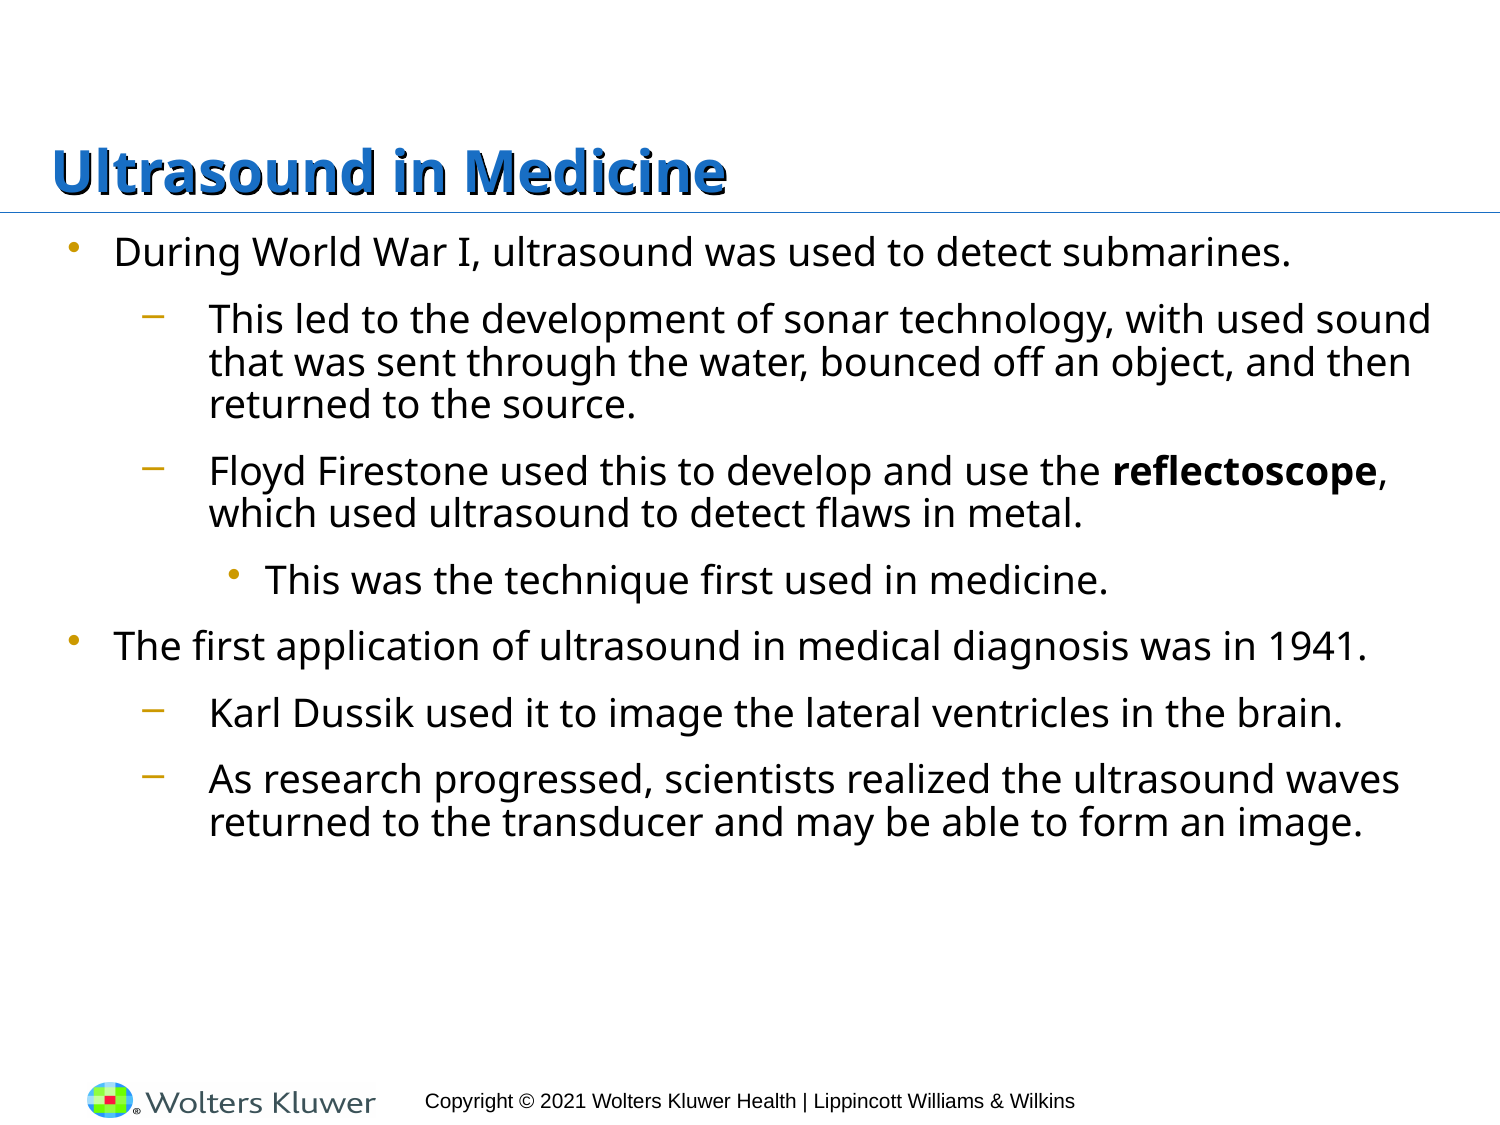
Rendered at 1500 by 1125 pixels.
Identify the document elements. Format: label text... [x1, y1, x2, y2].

list During World War I, ultrasound was used to detect submarines. This led to the development of sonar technology, with used sound that was sent through the water, bounced off an object, and then returned to the source. Floyd Firestone used this to develop and use the reflectoscope, which used ultrasound to detect flaws in metal. This was the technique first used in medicine. The first application of ultrasound in medical diagnosis was in 1941. Karl Dussik used it to image the lateral ventricles in the brain. As research progressed, scientists realized the ultrasound waves returned to the transducer and may be able to form an image. [51, 224, 1466, 1007]
picture [87, 1082, 376, 1118]
title Ultrasound in Medicine [50, 141, 1468, 206]
